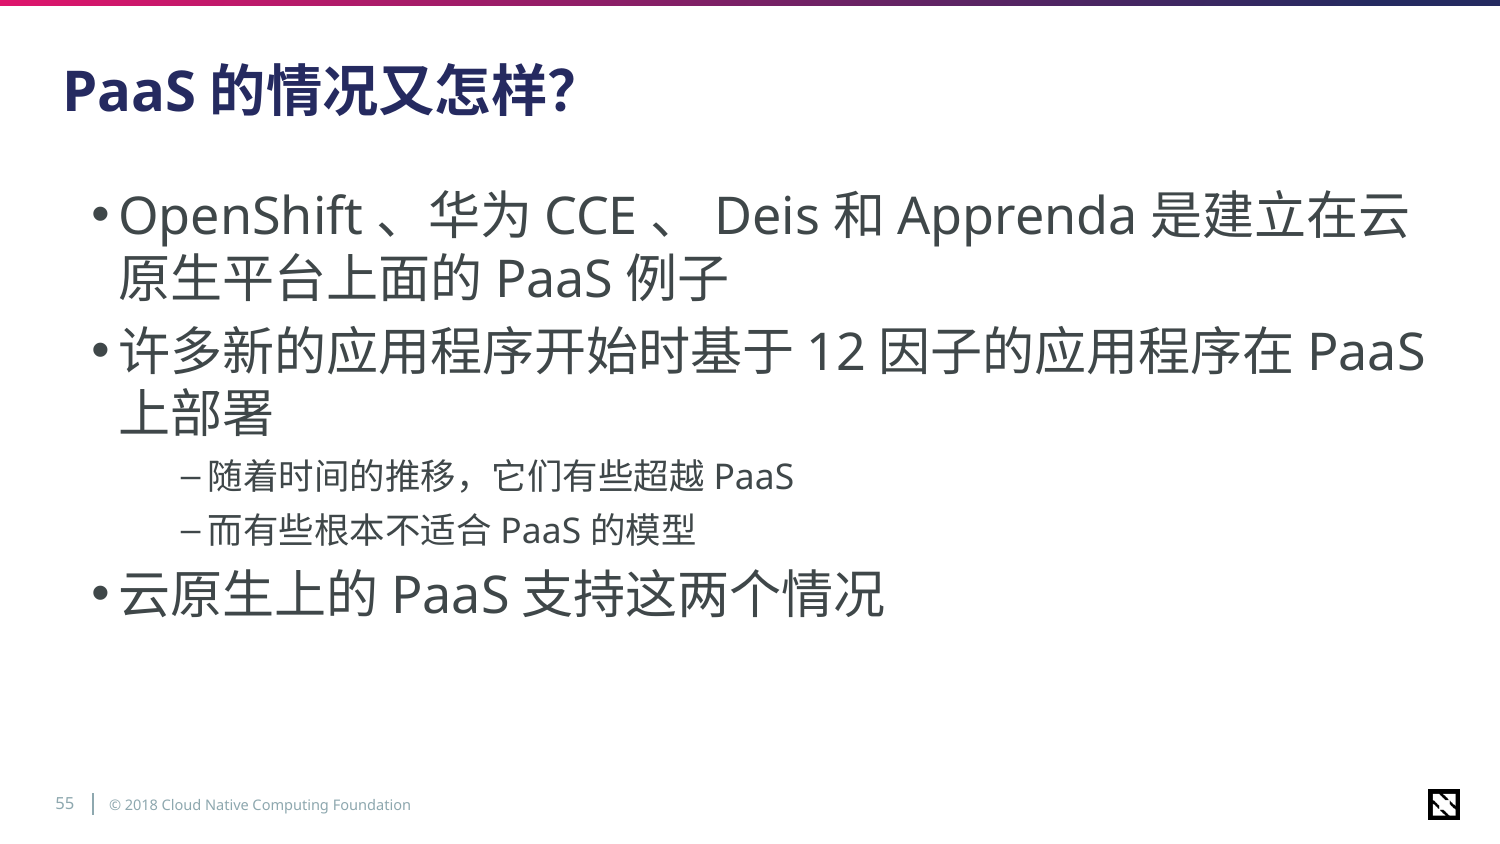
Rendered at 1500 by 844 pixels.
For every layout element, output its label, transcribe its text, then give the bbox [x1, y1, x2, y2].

list OpenShift、华为CCE、Deis和Apprenda是建立在云原生平台上面的PaaS例子 许多新的应用程序开始时基于12因子的应用程序在PaaS上部署 随着时间的推移，它们有些超越PaaS 而有些根本不适合PaaS的模型 云原生上的PaaS支持这两个情况 [42, 162, 1458, 756]
title PaaS的情况又怎样？ [42, 52, 1458, 126]
picture [1428, 789, 1460, 820]
